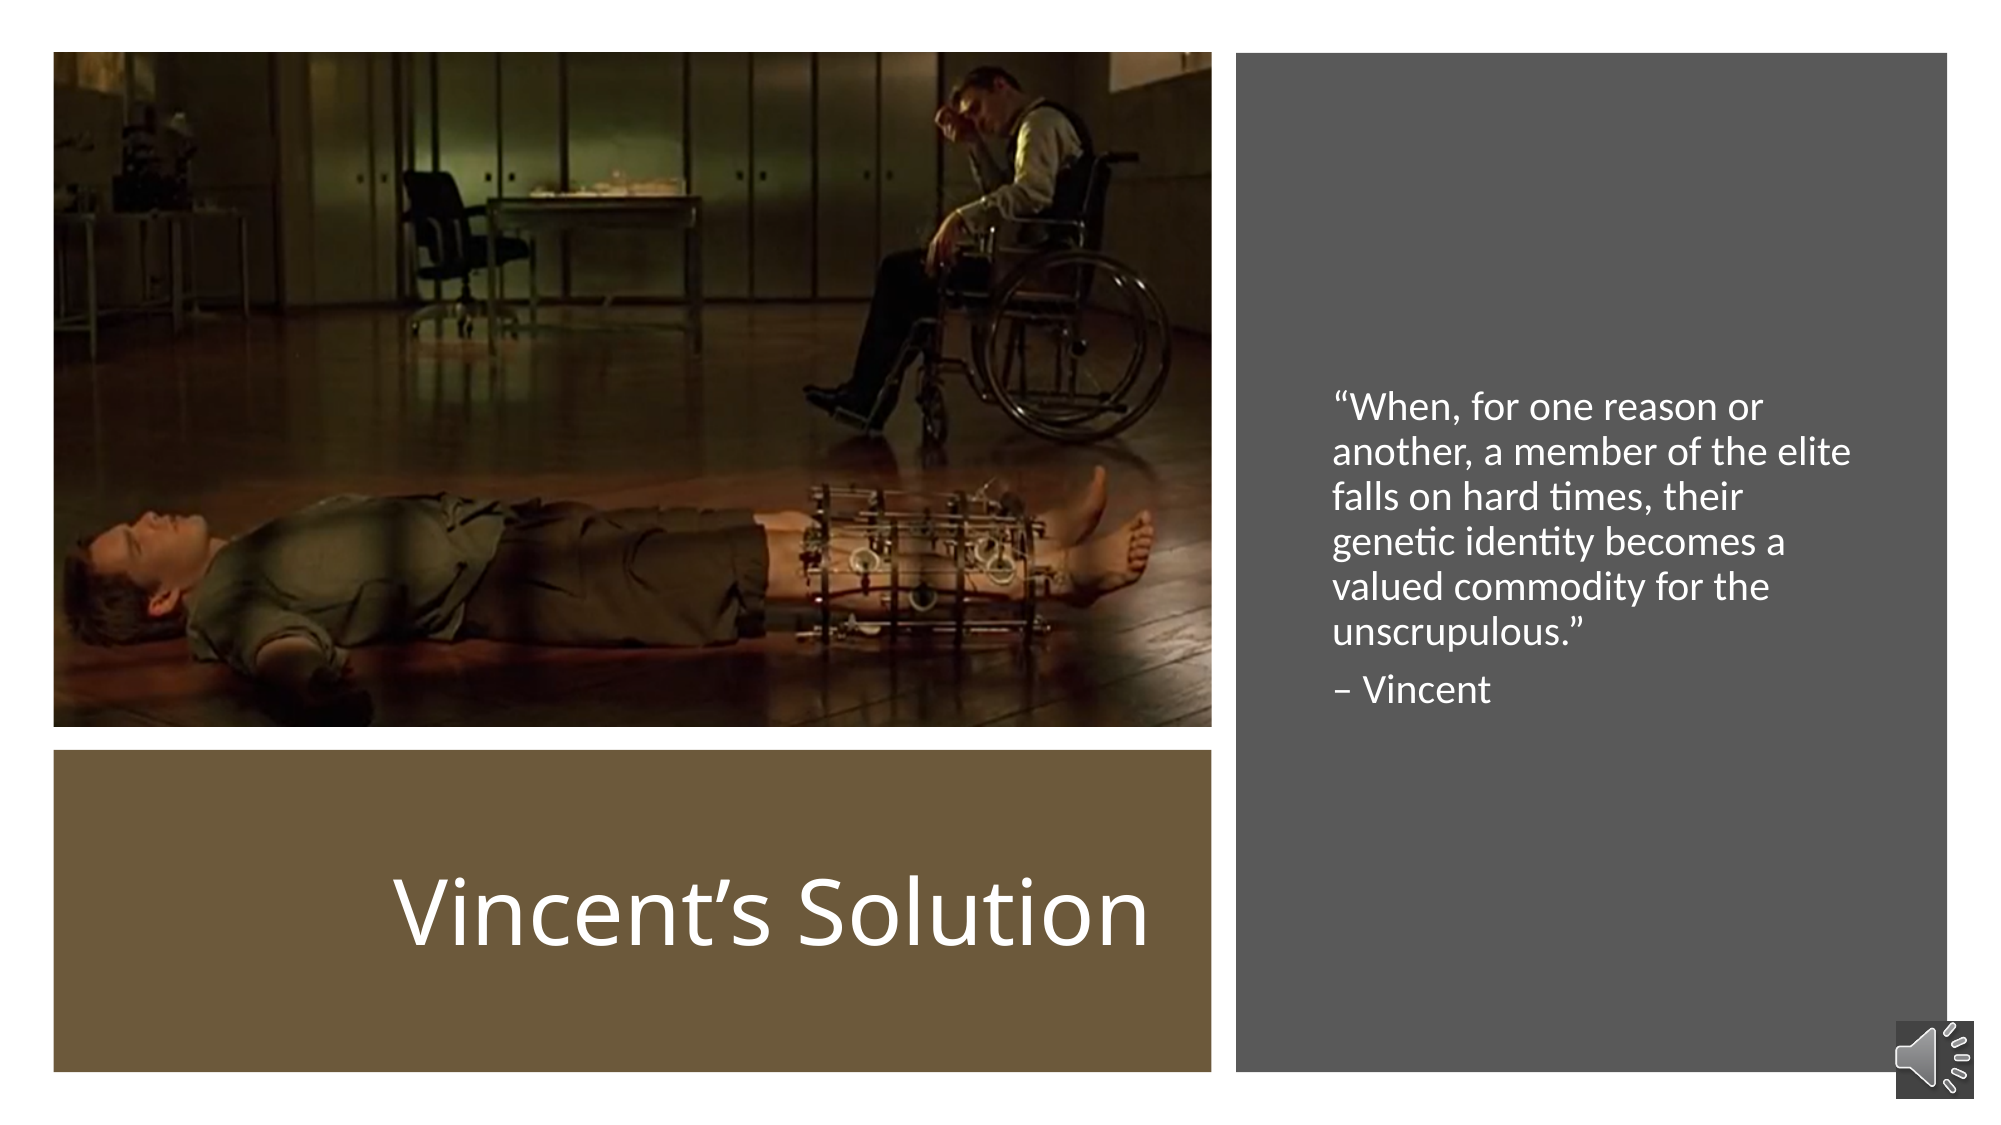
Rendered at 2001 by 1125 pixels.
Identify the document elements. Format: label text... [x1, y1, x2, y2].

picture [53, 52, 1212, 727]
text_box “When, for one reason or another, a member of the elite falls on hard times, their genetic identity becomes a valued commodity for the unscrupulous.” – Vincent [1317, 150, 1879, 947]
text_box [1235, 52, 1948, 1073]
picture [1894, 1019, 1975, 1100]
text_box [53, 749, 1212, 1073]
title Vincent’s Solution [85, 782, 1168, 1049]
